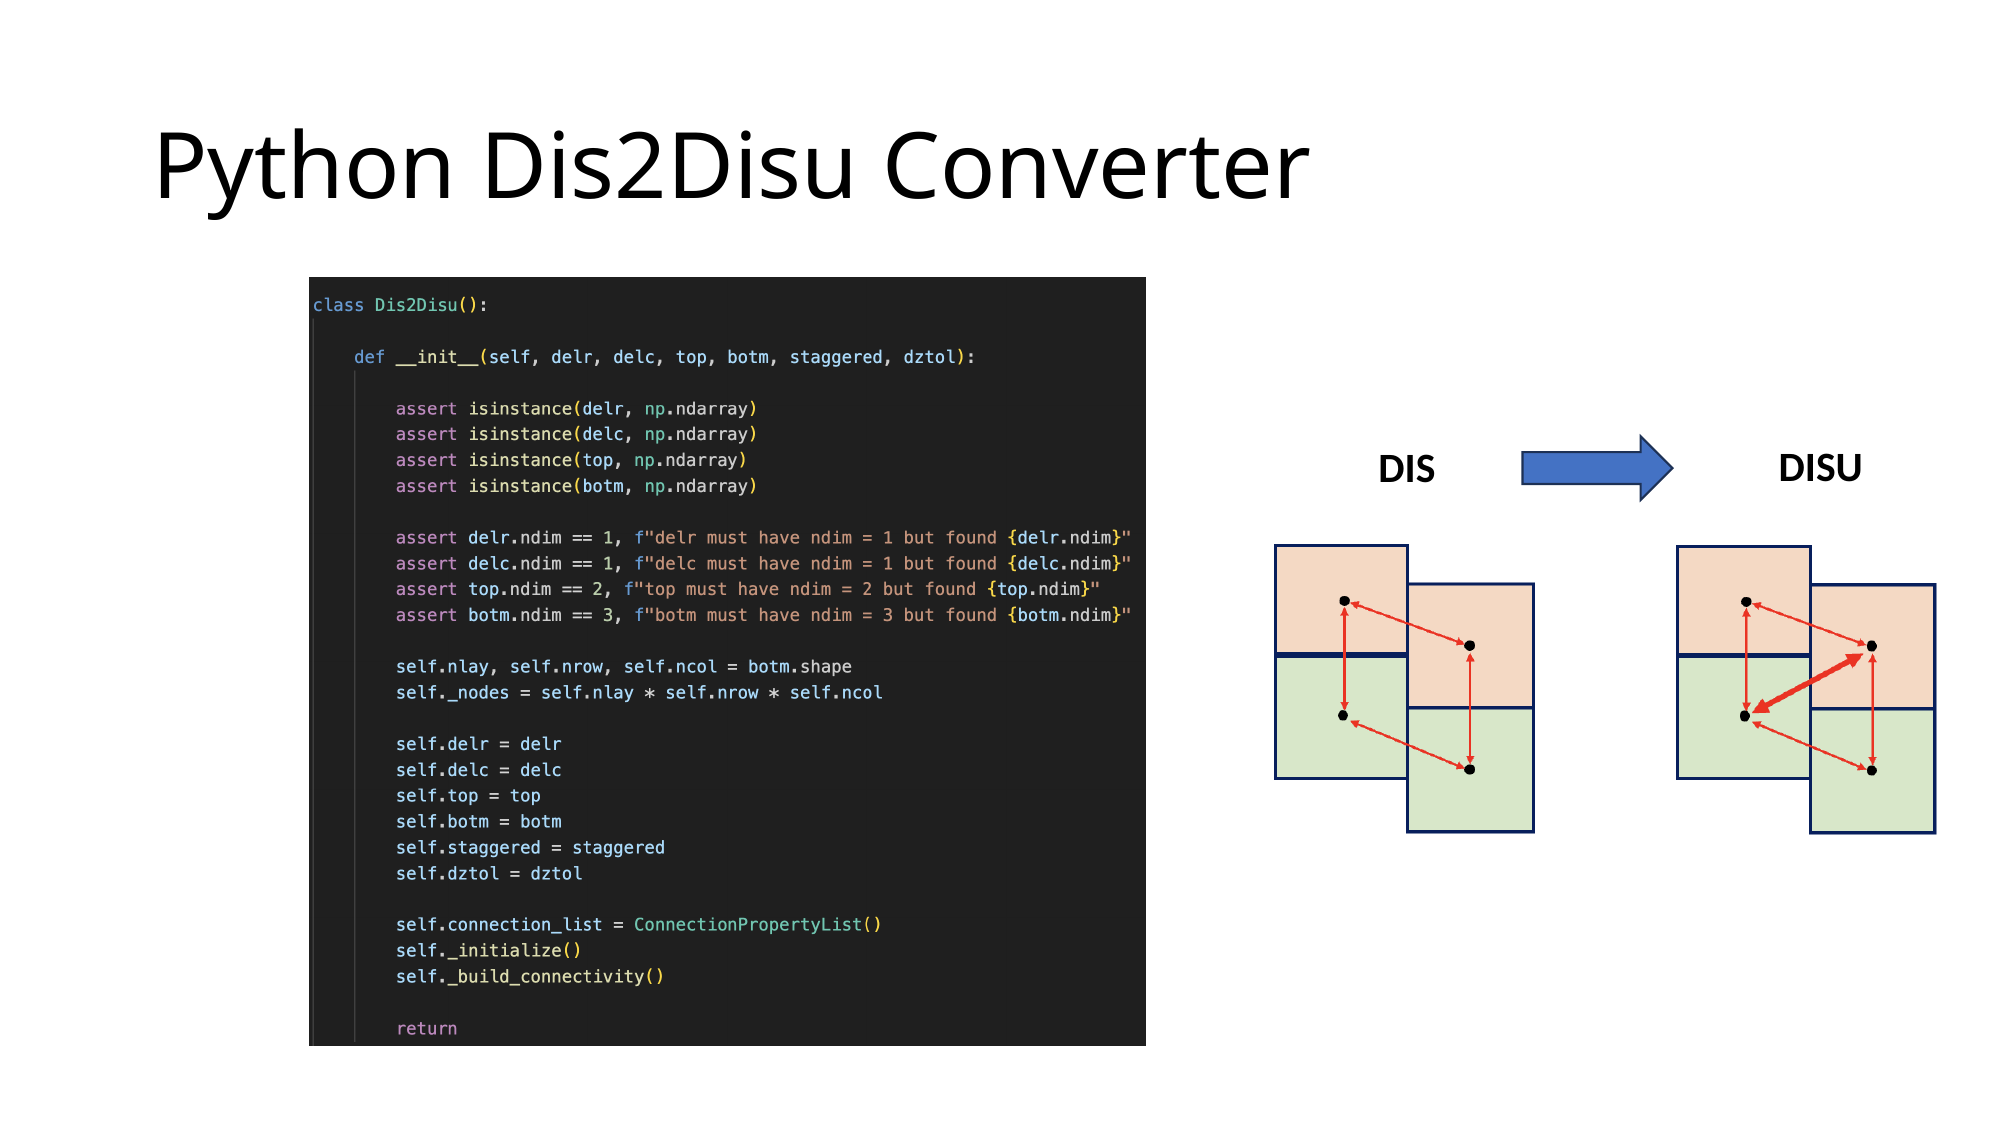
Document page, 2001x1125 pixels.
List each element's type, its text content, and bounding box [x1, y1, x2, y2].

picture [309, 277, 1146, 1046]
title Python Dis2Disu Converter [137, 59, 1863, 278]
text_box DIS [1363, 433, 1471, 499]
picture [1244, 524, 1555, 855]
picture [1653, 524, 1951, 860]
text_box DISU [1763, 431, 1896, 497]
text_box [1521, 433, 1674, 503]
